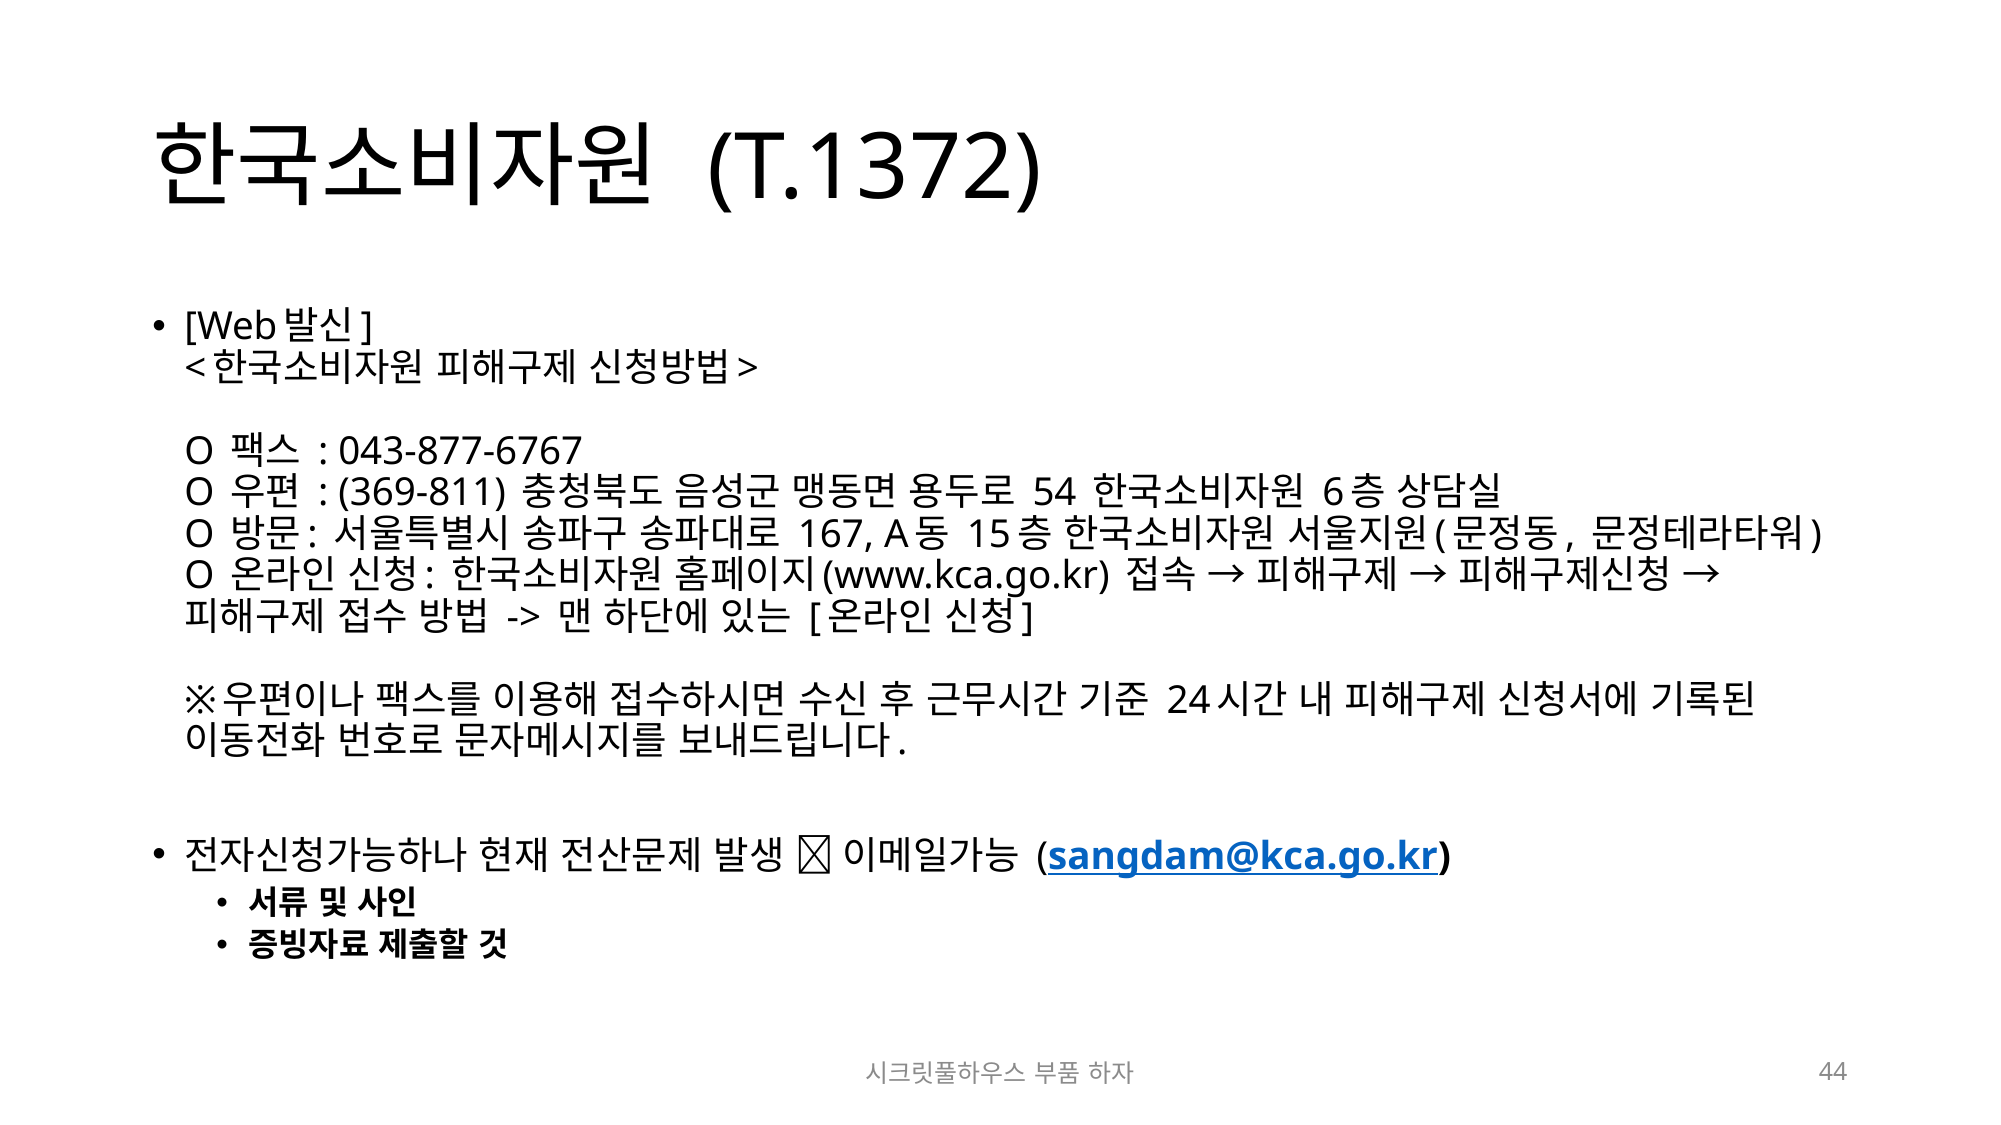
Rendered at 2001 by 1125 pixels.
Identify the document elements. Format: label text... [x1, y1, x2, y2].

slide_number 44 [1412, 1042, 1863, 1103]
footer 시크릿풀하우스 부품 하자 [662, 1042, 1338, 1103]
title 한국소비자원 (T.1372) [137, 59, 1863, 278]
list [Web발신] <한국소비자원 피해구제 신청방법> O 팩스 : 043-877-6767 O 우편 : (369-811) 충청북도 음성군 맹동면 용두로 54 한국소비자원 6층 상담실 O 방문: 서울특별시 송파구 송파대로 167, A동 15층 한국소비자원 서울지원(문정동, 문정테라타워) O 온라인 신청: 한국소비자원 홈페이지(www.kca.go.kr) 접속 → 피해구제 → 피해구제신청 → 피해구제 접수 방법 -> 맨 하단에 있는 [온라인 신청] ※우편이나 팩스를 이용해 접수하시면 수신 후 근무시간 기준 24시간 내 피해구제 신청서에 기록된 이동전화 번호로 문자메시지를 보내드립니다. 전자신청가능하나 현재 전산문제 발생  이메일가능 (sangdam@kca.go.kr) 서류 및 사인 증빙자료 제출할 것 [137, 299, 1863, 1014]
